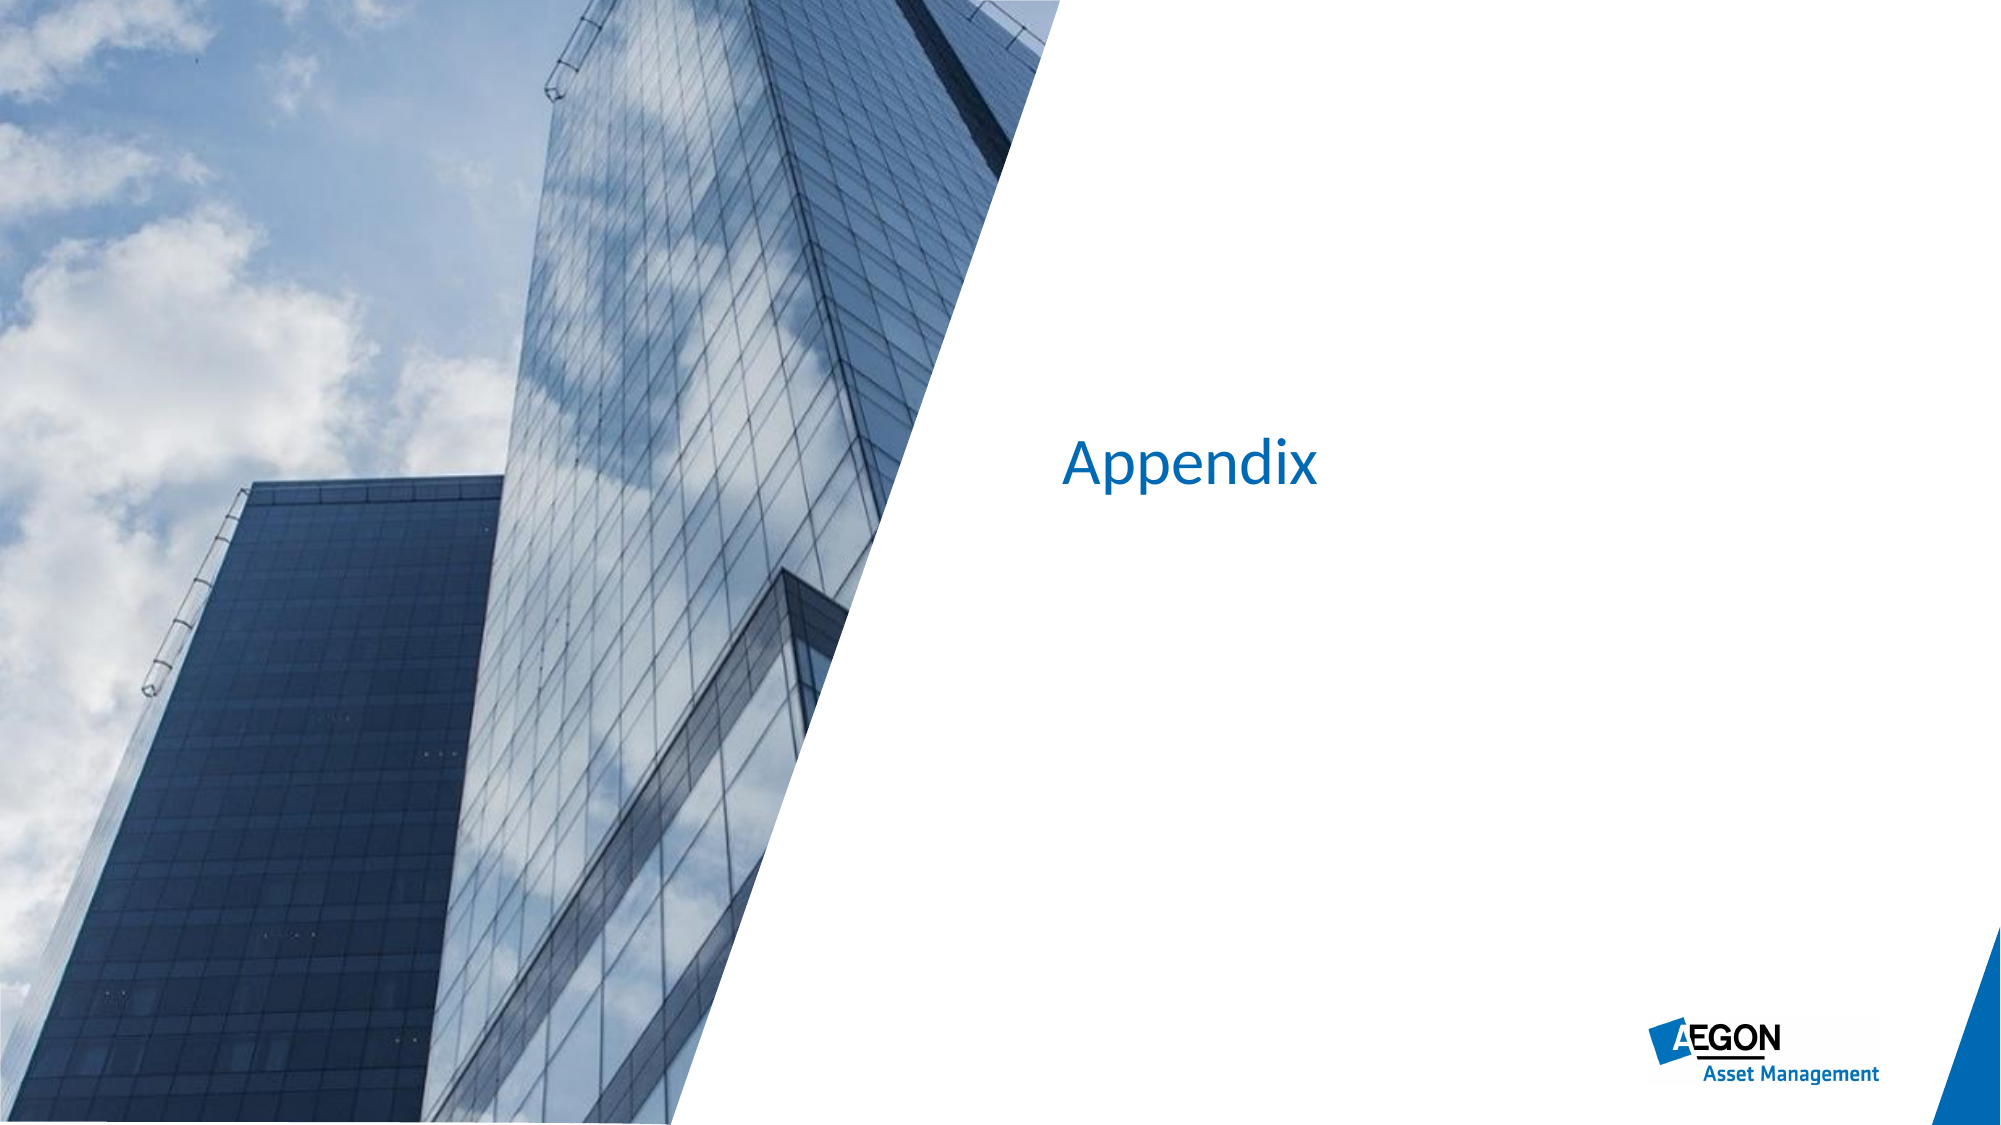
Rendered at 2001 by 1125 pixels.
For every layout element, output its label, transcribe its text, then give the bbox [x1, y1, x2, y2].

title Appendix [1062, 427, 1928, 575]
picture [0, 0, 1060, 1125]
picture [1648, 1017, 1879, 1085]
